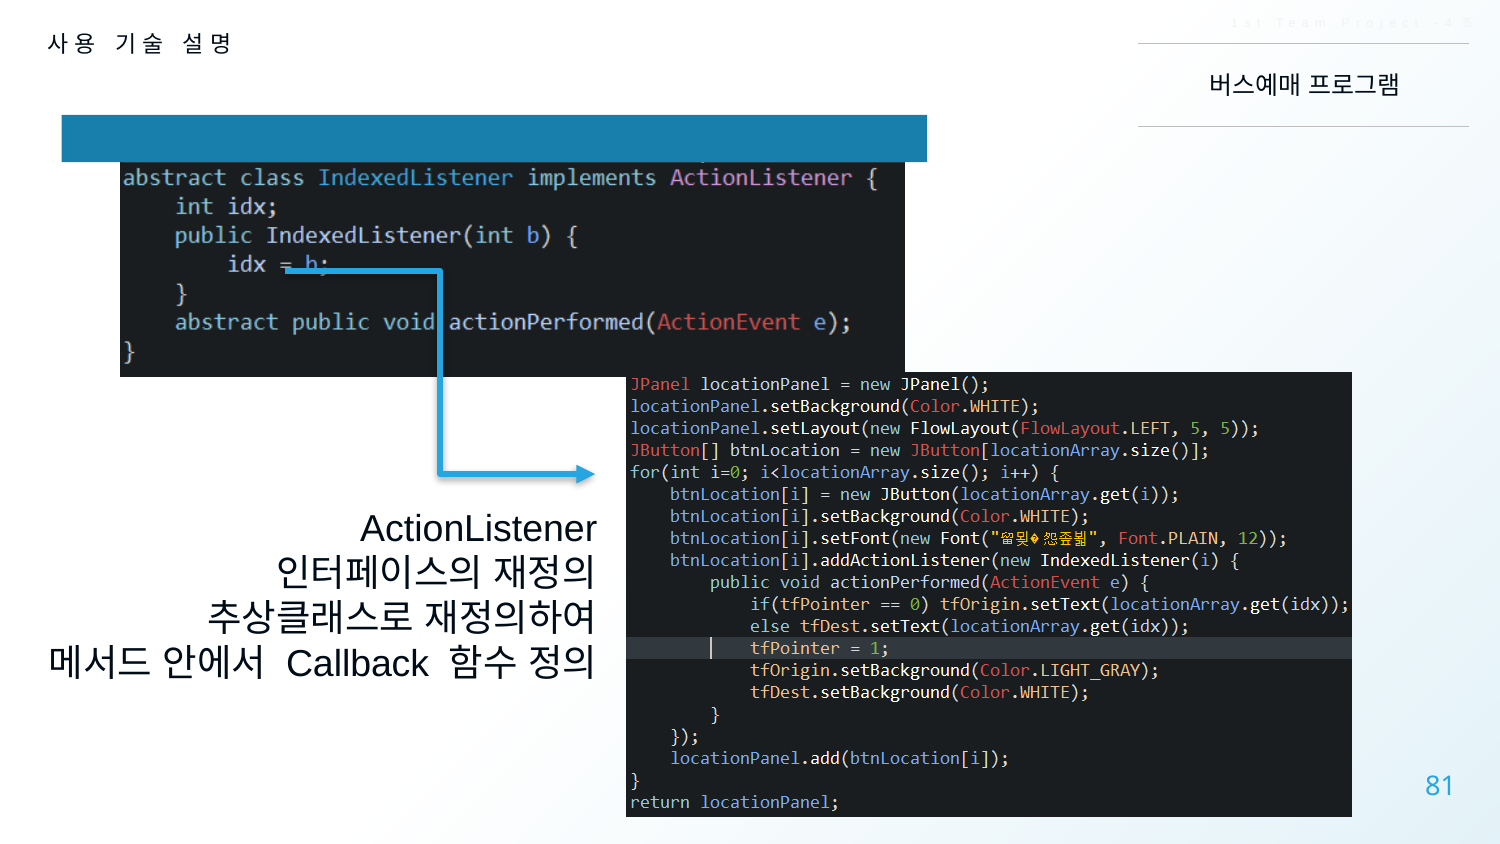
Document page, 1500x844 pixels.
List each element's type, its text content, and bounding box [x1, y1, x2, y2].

slide_number 81 [1366, 754, 1457, 819]
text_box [1137, 7, 1494, 127]
text_box ActionListener 인터페이스의 재정의 추상클래스로 재정의하여 메서드 안에서 Callback 함수 정의 [0, 496, 612, 692]
text_box 사용 기술 설명 [32, 22, 260, 65]
picture [120, 165, 1353, 818]
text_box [61, 114, 928, 165]
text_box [285, 270, 596, 475]
